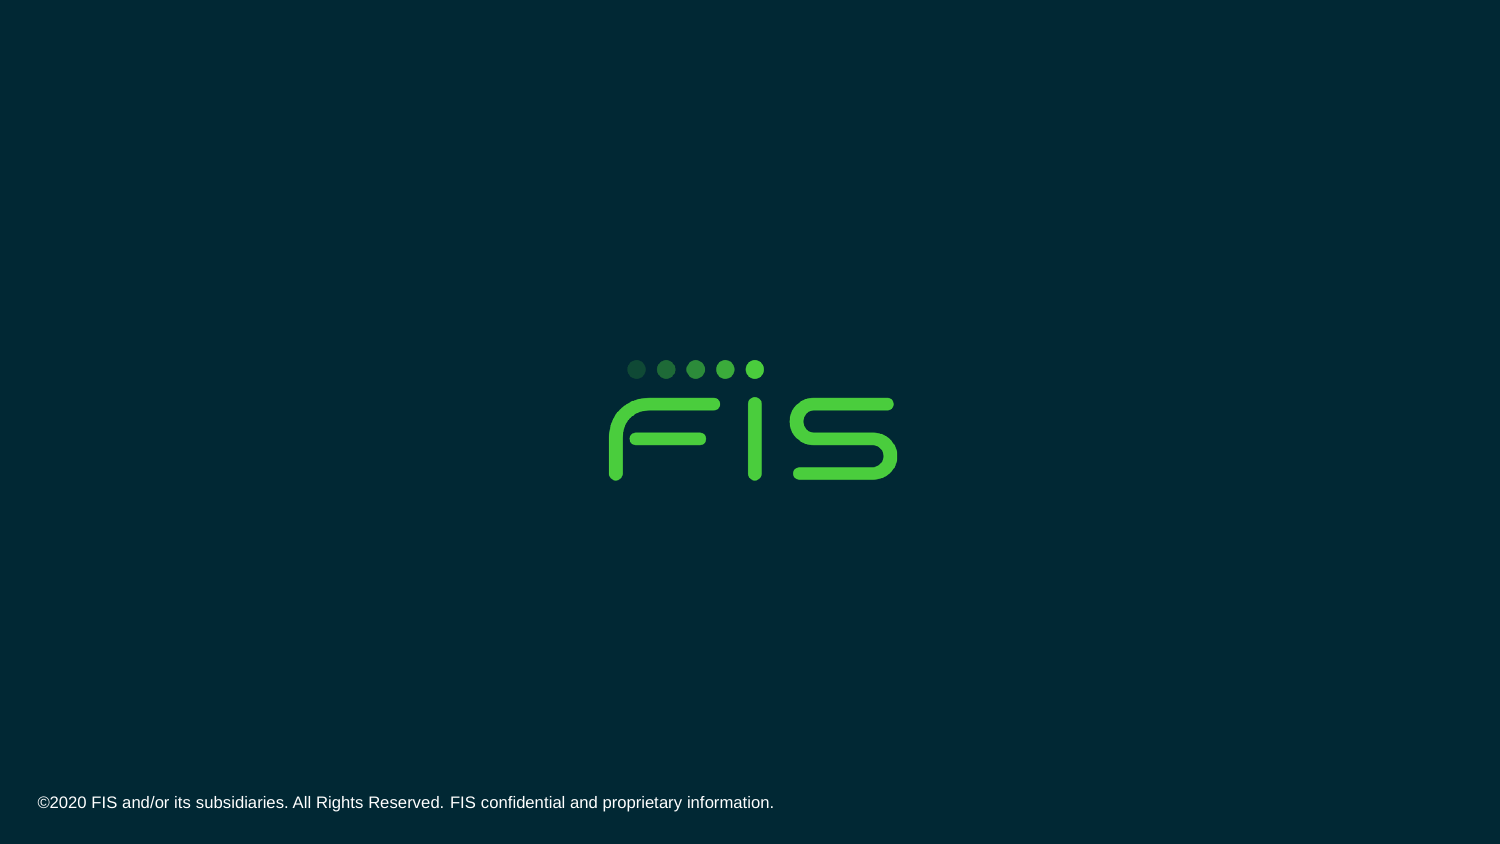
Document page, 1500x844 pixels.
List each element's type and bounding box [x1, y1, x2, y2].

picture [658, 361, 675, 378]
picture [628, 361, 645, 378]
picture [630, 433, 705, 445]
picture [717, 361, 734, 378]
picture [609, 398, 720, 480]
picture [790, 398, 897, 479]
picture [746, 361, 763, 378]
picture [748, 398, 761, 480]
picture [687, 361, 705, 378]
